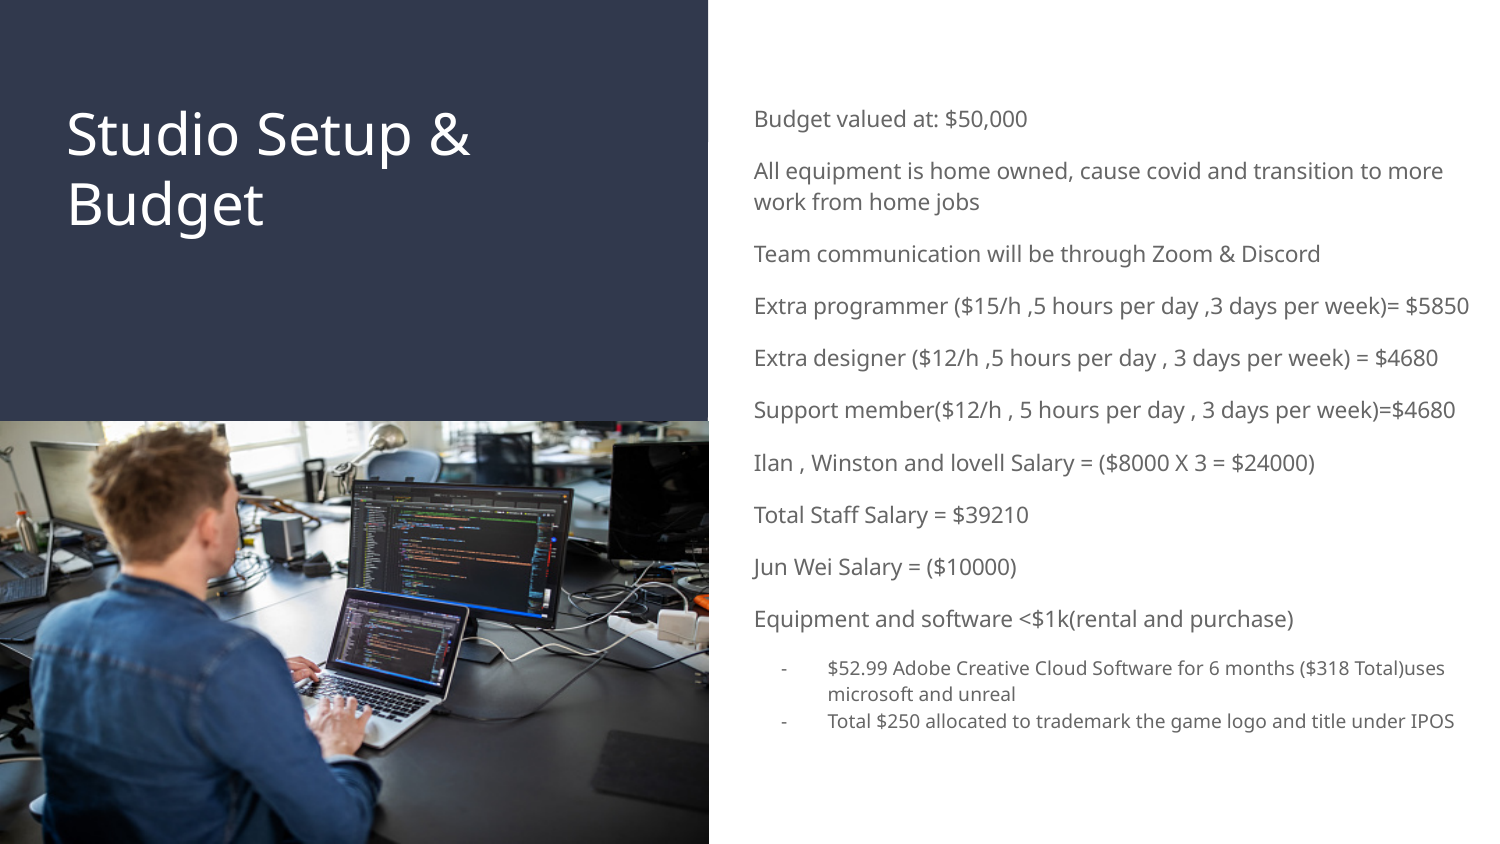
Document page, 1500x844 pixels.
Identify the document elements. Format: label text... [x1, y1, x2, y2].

title Studio Setup & Budget [51, 82, 660, 420]
picture [0, 421, 709, 844]
list Budget valued at: $50,000 All equipment is home owned, cause covid and transition to more work from home jobs Team communication will be through Zoom & Discord Extra programmer ($15/h ,5 hours per day ,3 days per week)= $5850 Extra designer ($12/h ,5 hours per day , 3 days per week) = $4680 Support member($12/h , 5 hours per day , 3 days per week)=$4680 Ilan , Winston and lovell Salary = ($8000 X 3 = $24000) Total Staff Salary = $39210 Jun Wei Salary = ($10000) Equipment and software <$1k(rental and purchase) $52.99 Adobe Creative Cloud Software for 6 months ($318 Total)uses microsoft and unreal Total $250 allocated to trademark the game logo and title under IPOS [738, 85, 1500, 758]
